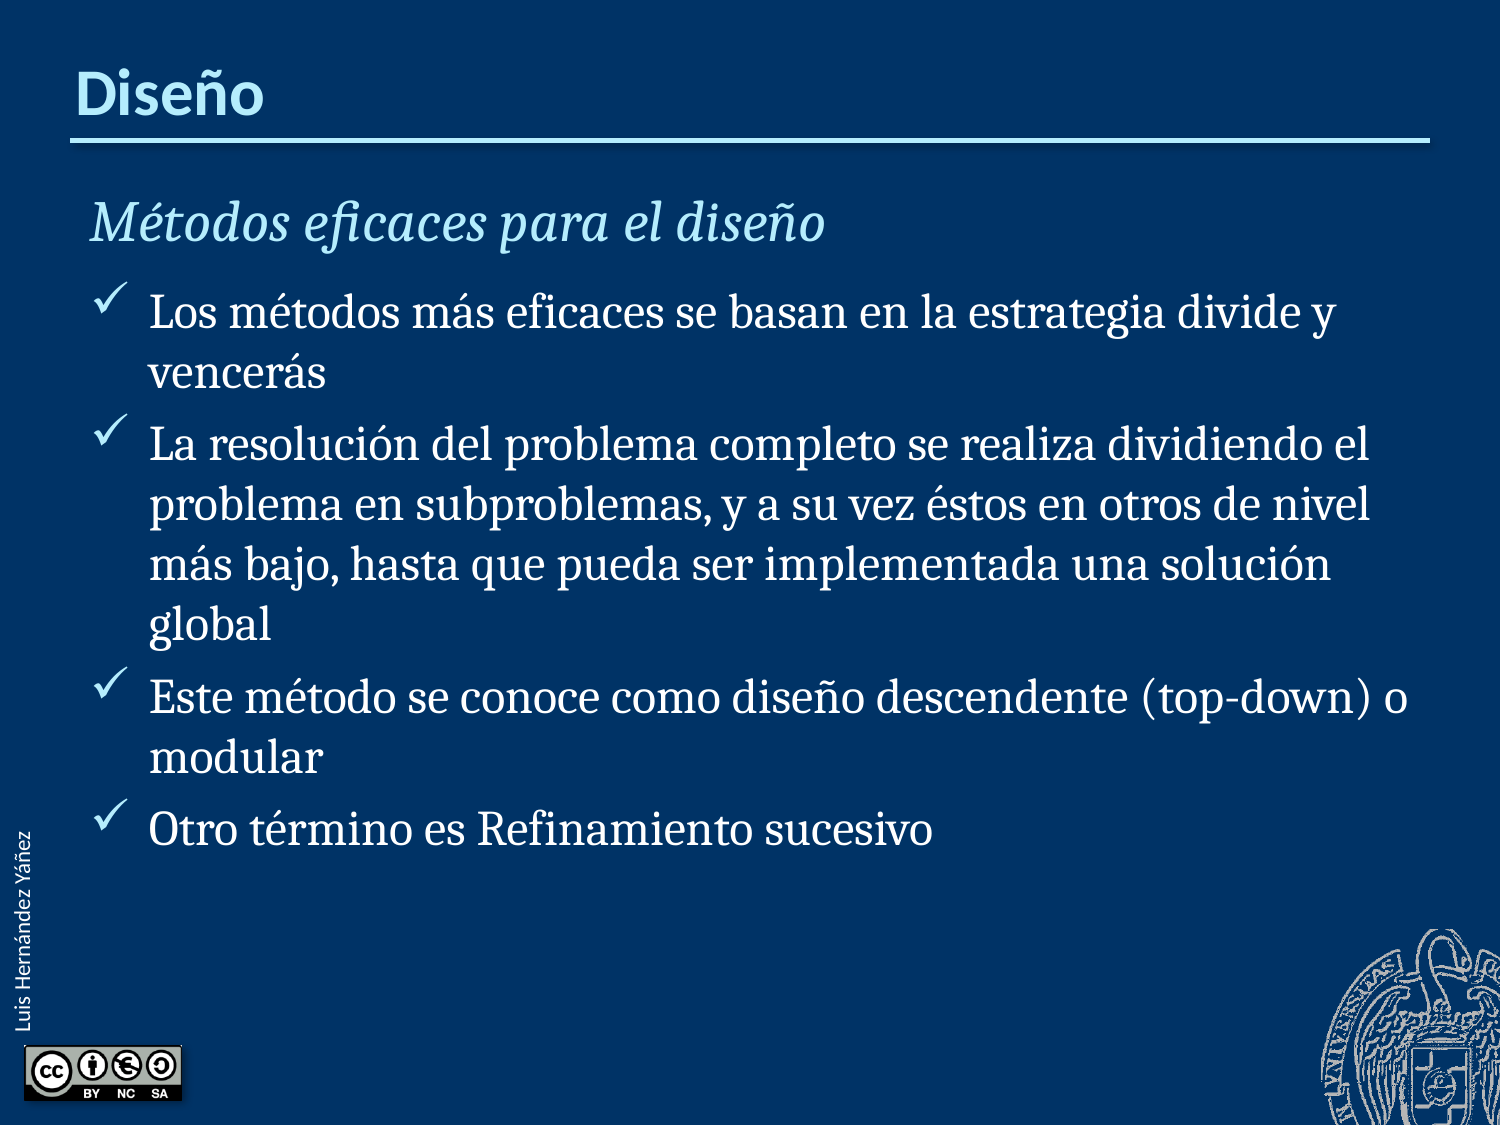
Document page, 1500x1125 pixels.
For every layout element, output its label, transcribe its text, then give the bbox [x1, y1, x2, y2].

picture [1321, 929, 1500, 1125]
picture [24, 1045, 182, 1101]
list Métodos eficaces para el diseño Los métodos más eficaces se basan en la estrategia divide y vencerás La resolución del problema completo se realiza dividiendo el problema en subproblemas, y a su vez éstos en otros de nivel más bajo, hasta que pueda ser implementada una solución global Este método se conoce como diseño descendente (top-down) o modular Otro término es Refinamiento sucesivo [75, 175, 1425, 1015]
title Diseño [75, 46, 1425, 129]
